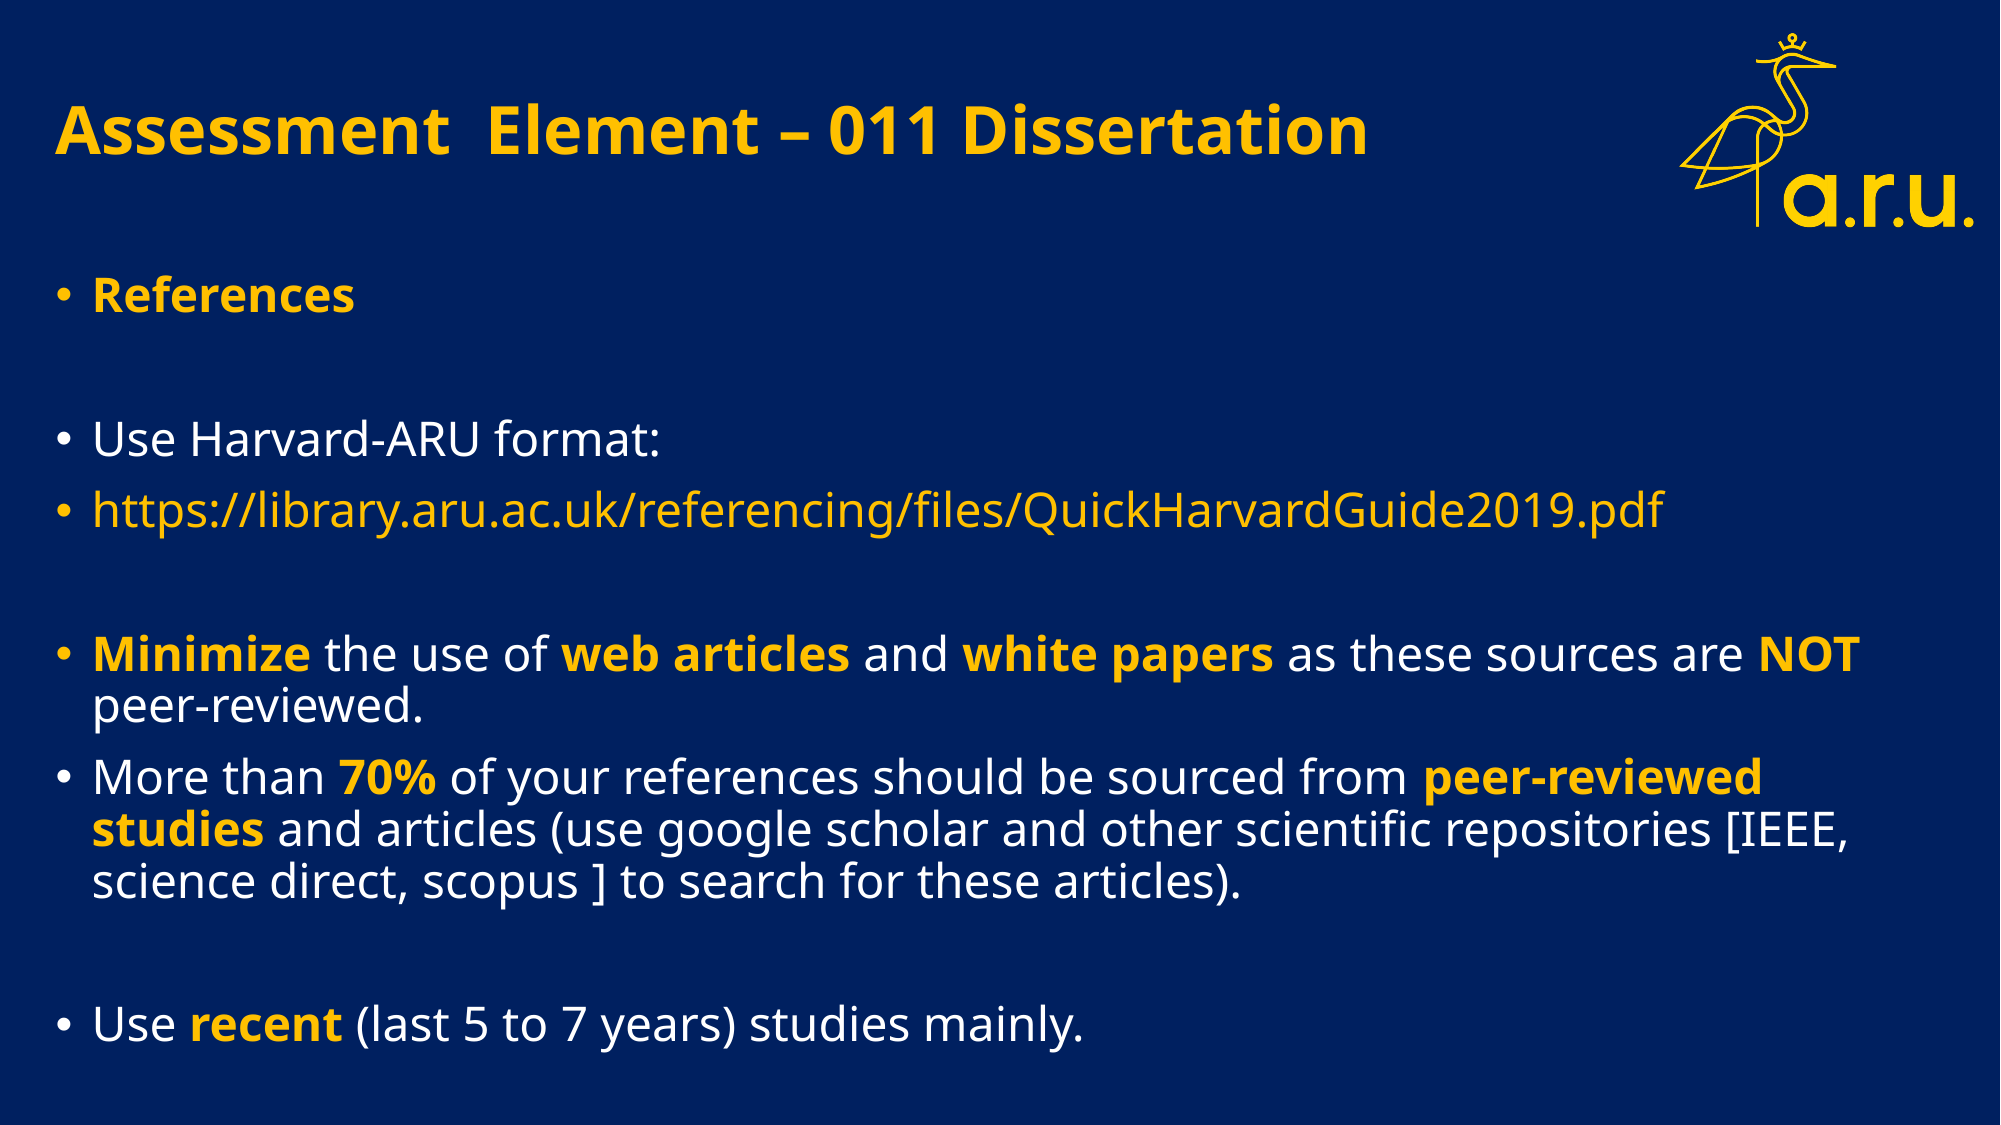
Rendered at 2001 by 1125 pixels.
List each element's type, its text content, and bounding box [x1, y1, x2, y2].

title Assessment Element – 011 Dissertation [40, 42, 1657, 223]
list References Use Harvard-ARU format: https://library.aru.ac.uk/referencing/files/QuickHarvardGuide2019.pdf Minimize the use of web articles and white papers as these sources are NOT peer-reviewed. More than 70% of your references should be sourced from peer-reviewed studies and articles (use google scholar and other scientific repositories [IEEE, science direct, scopus ] to search for these articles). Use recent (last 5 to 7 years) studies mainly. [40, 263, 1963, 1065]
picture [1676, 30, 1978, 230]
